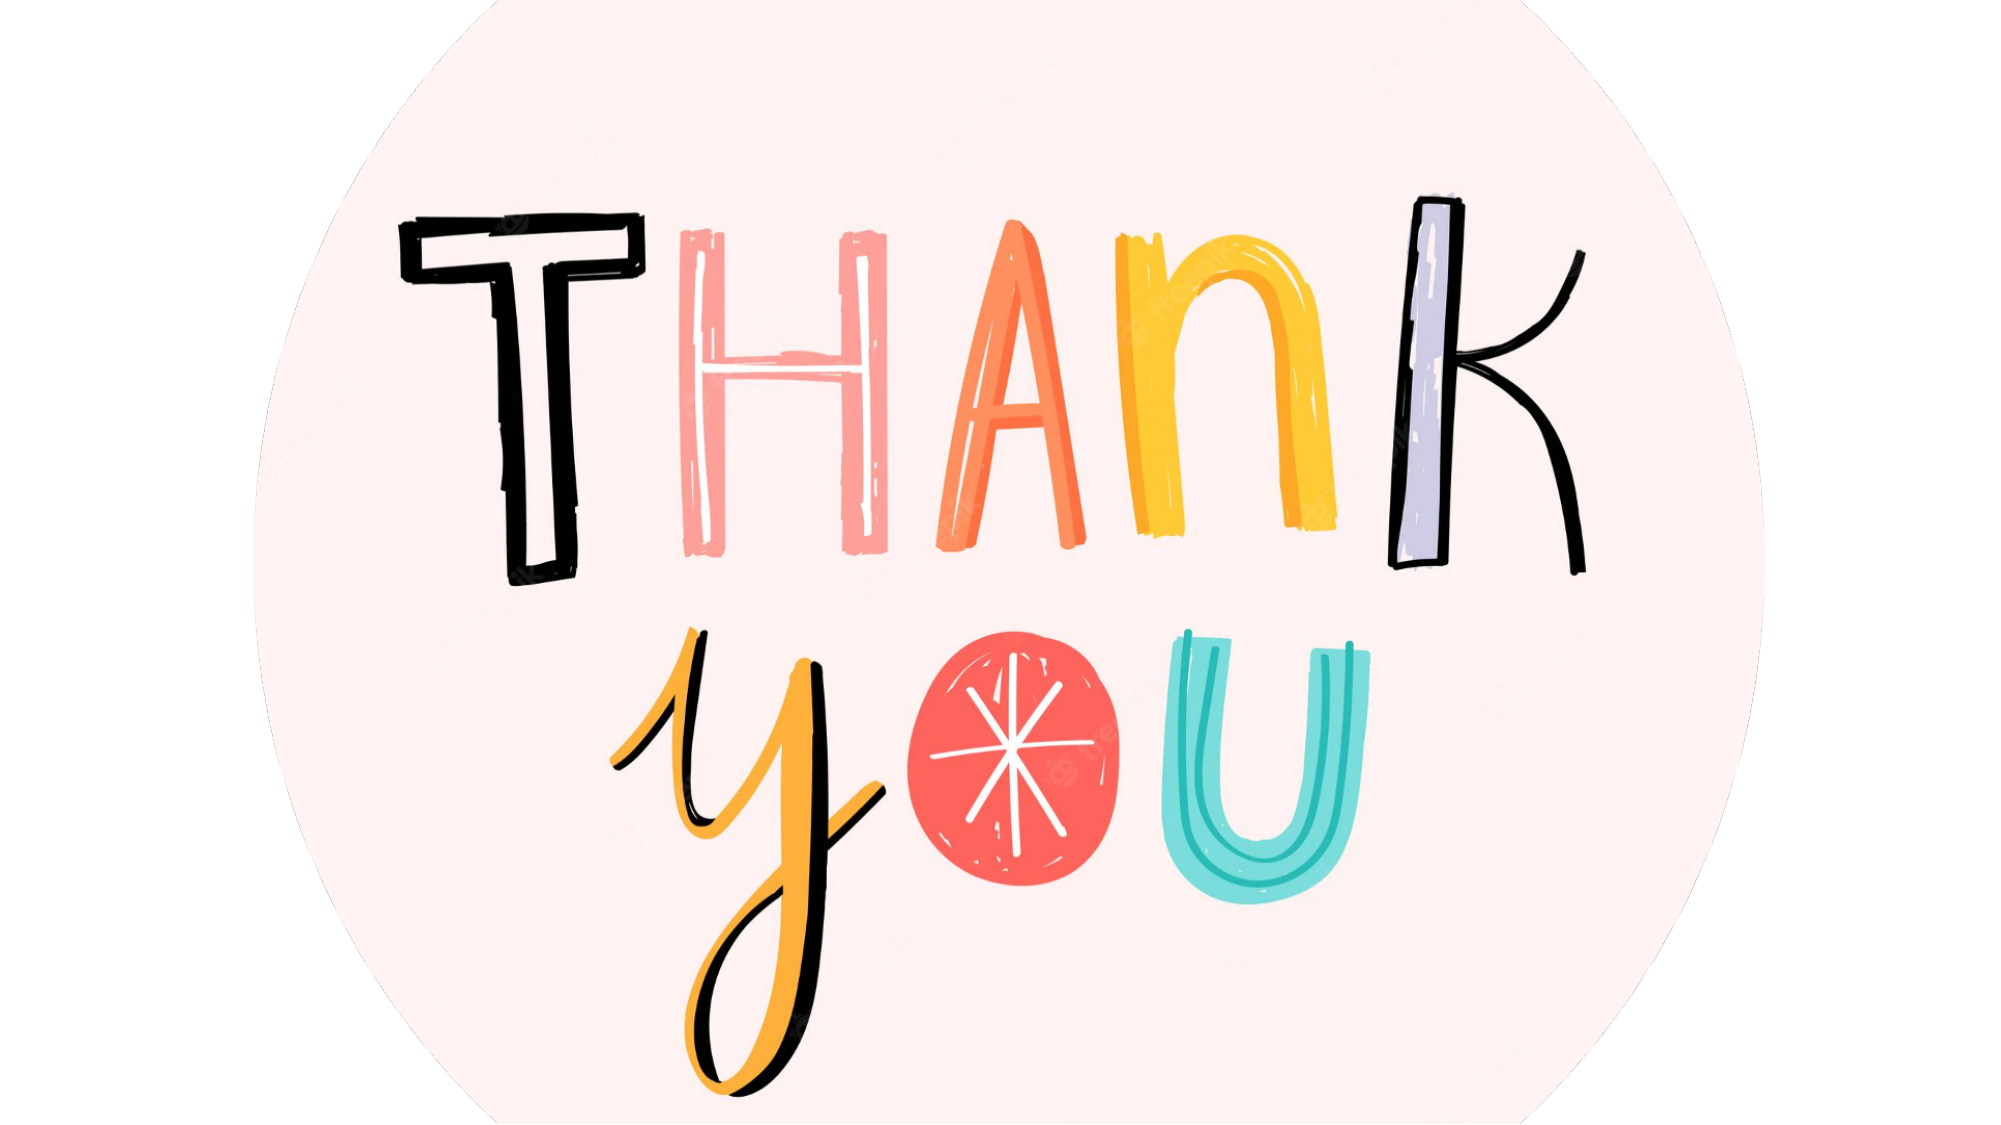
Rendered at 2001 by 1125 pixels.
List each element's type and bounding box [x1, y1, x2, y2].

picture [253, 0, 1766, 1124]
